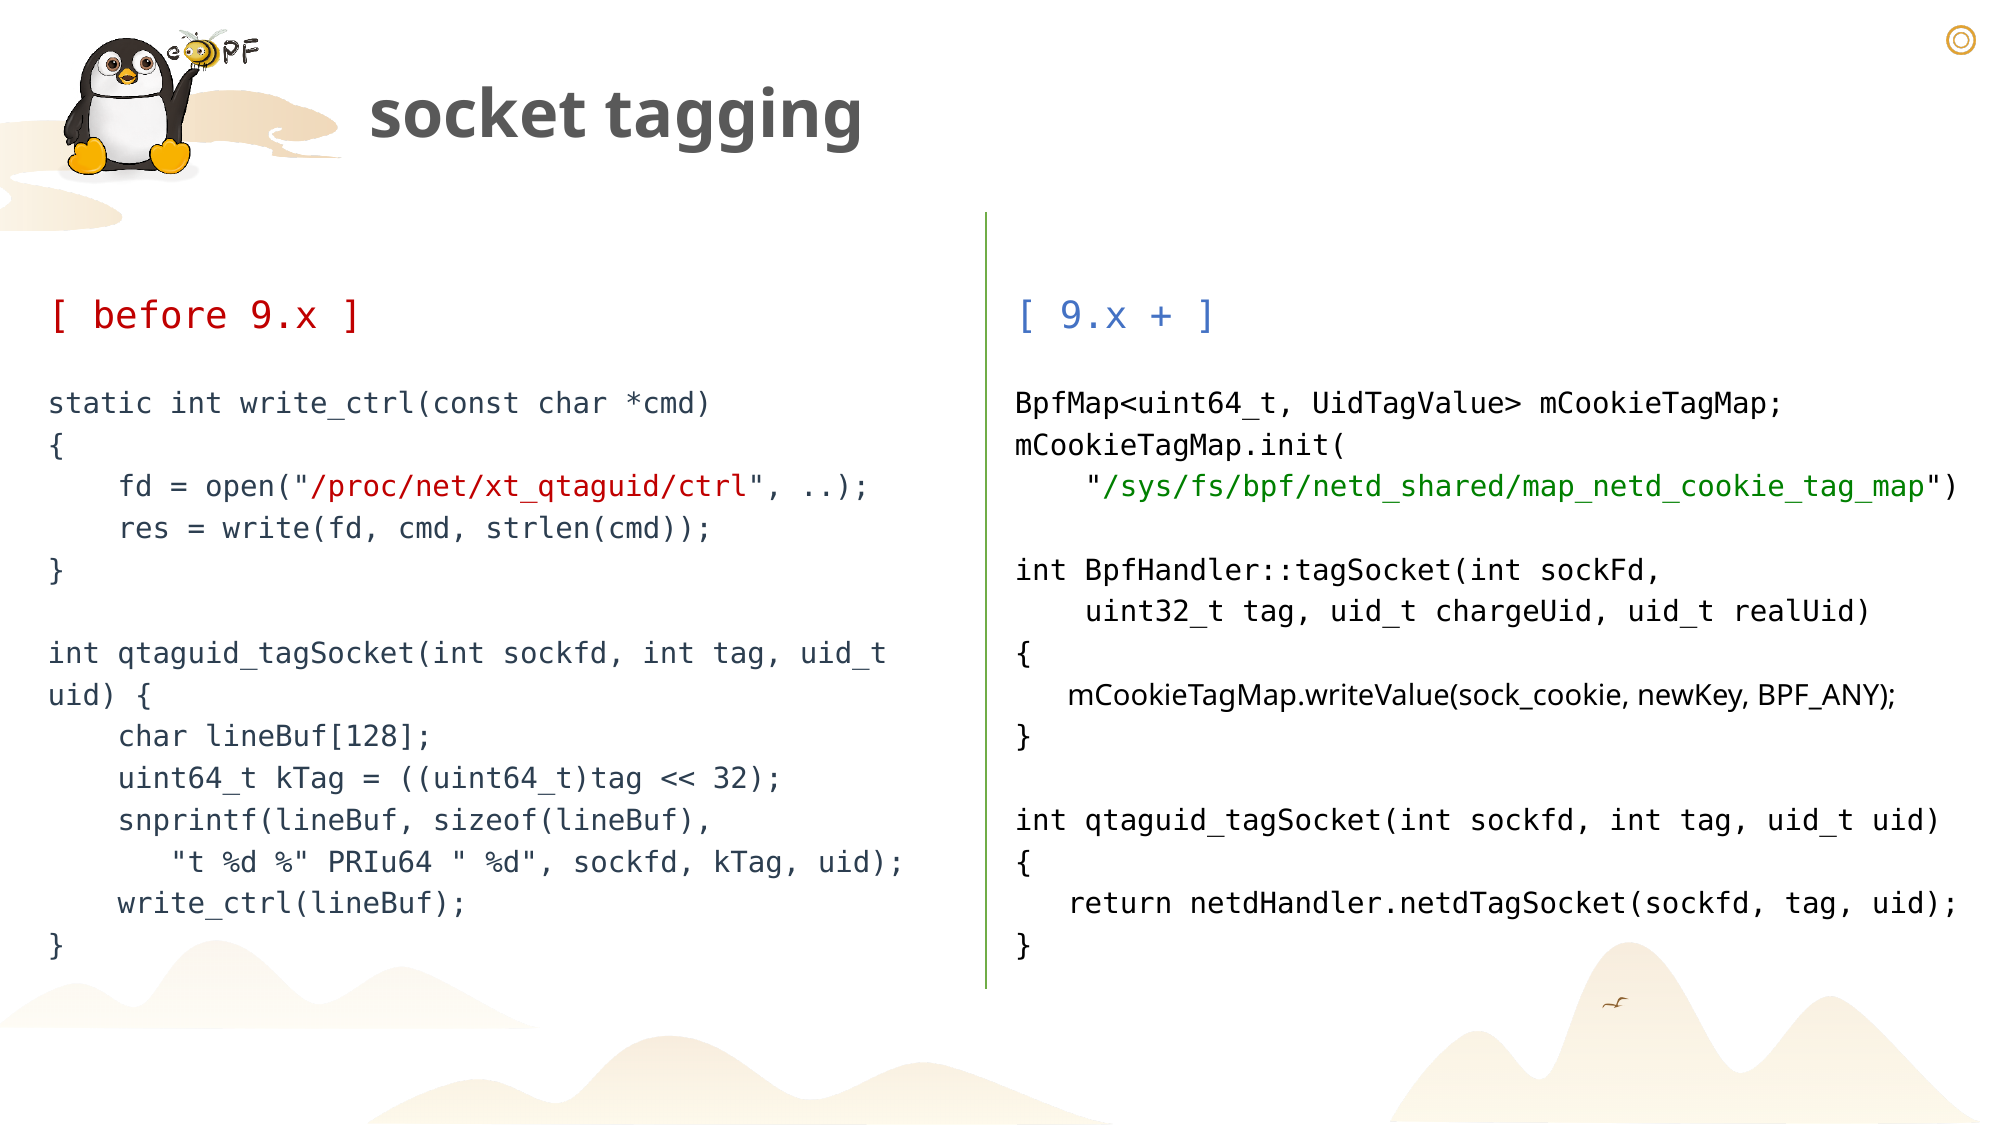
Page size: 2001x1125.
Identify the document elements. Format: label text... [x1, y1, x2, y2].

picture [1946, 25, 1976, 55]
picture [1390, 942, 1980, 1124]
picture [0, 0, 555, 268]
picture [0, 940, 1113, 1125]
text_box socket tagging [555, 63, 941, 158]
text_box [ 9.x + ] BpfMap<uint64_t, UidTagValue> mCookieTagMap; mCookieTagMap.init( "/sys/fs/bpf/netd_shared/map_netd_cookie_tag_map") int BpfHandler::tagSocket(int sockFd, uint32_t tag, uid_t chargeUid, uid_t realUid) { mCookieTagMap.writeValue(sock_cookie, newKey, BPF_ANY); } int qtaguid_tagSocket(int sockfd, int tag, uid_t uid) { return netdHandler.netdTagSocket(sockfd, tag, uid); } [999, 286, 2000, 969]
text_box [ before 9.x ] static int write_ctrl(const char *cmd) { fd = open("/proc/net/xt_qtaguid/ctrl", ..); res = write(fd, cmd, strlen(cmd)); } int qtaguid_tagSocket(int sockfd, int tag, uid_t uid) { char lineBuf[128]; uint64_t kTag = ((uint64_t)tag << 32); snprintf(lineBuf, sizeof(lineBuf), "t %d %" PRIu64 " %d", sockfd, kTag, uid); write_ctrl(lineBuf); } [32, 286, 976, 940]
